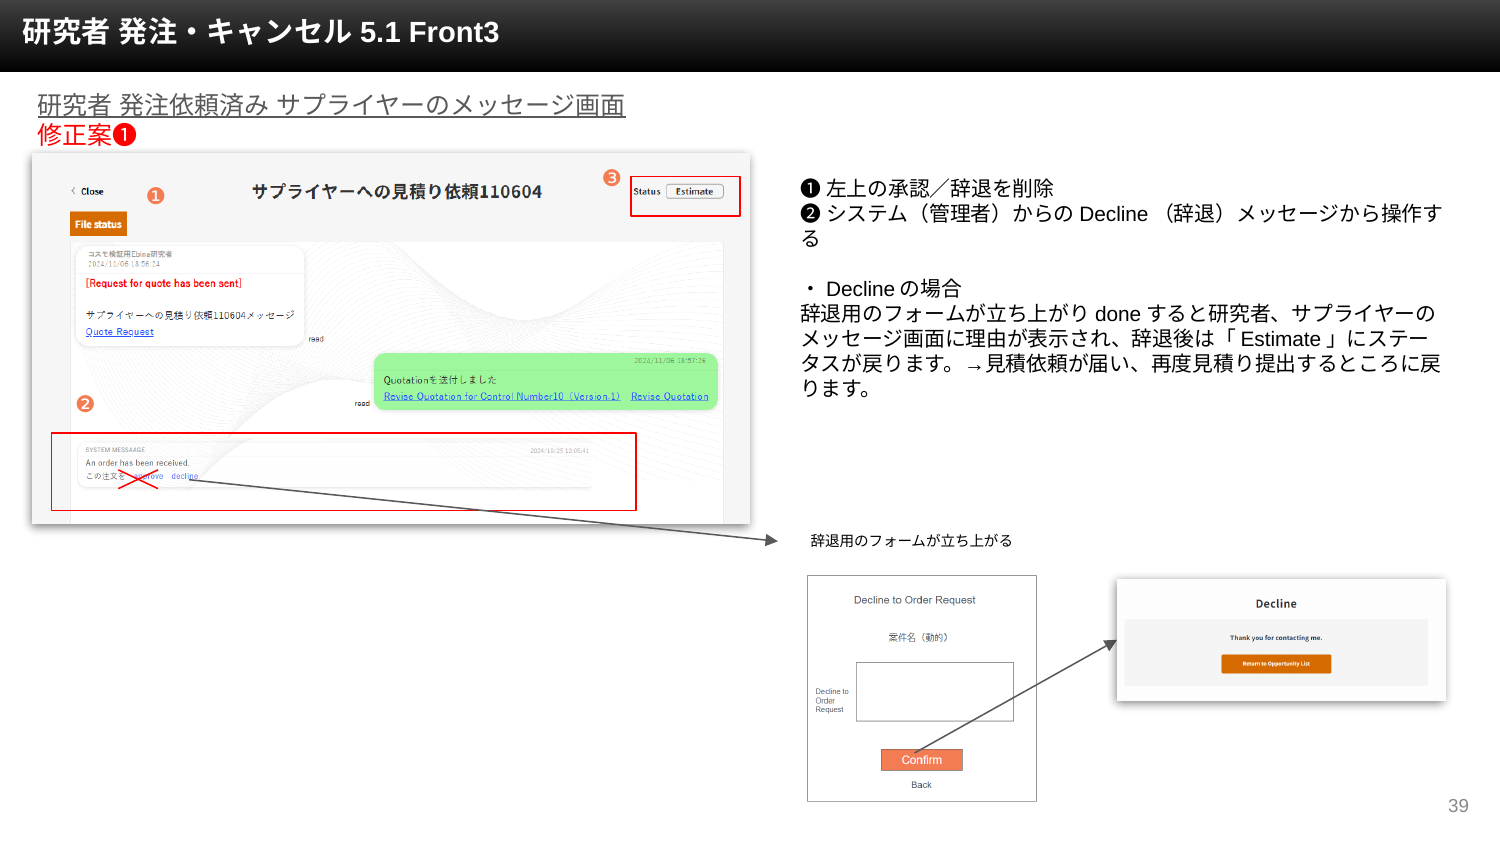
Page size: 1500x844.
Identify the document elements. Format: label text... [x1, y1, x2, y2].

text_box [118, 469, 159, 489]
text_box [0, 0, 1500, 72]
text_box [188, 479, 779, 542]
picture [800, 569, 1041, 810]
text_box ‹#› [1378, 782, 1481, 827]
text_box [914, 639, 1118, 754]
text_box 研究者 発注・キャンセル5.1 Front3 [22, 13, 1291, 59]
text_box 研究者 発注依頼済み サプライヤーのメッセージ画面 修正案❶ [22, 75, 1430, 165]
text_box 辞退用のフォームが立ち上がる [795, 523, 1036, 559]
picture [1116, 578, 1446, 701]
picture [31, 153, 751, 525]
text_box ❶左上の承認／辞退を削除 ❷システム（管理者）からのDecline（辞退）メッセージから操作する ・Declineの場合 辞退用のフォームが立ち上がりdoneすると研究者、サプライヤーのメッセージ画面に理由が表示され、辞退後は「Estimate」にステータスが戻ります。→見積依頼が届い、再度見積り提出するところに戻ります。 [785, 160, 1465, 441]
